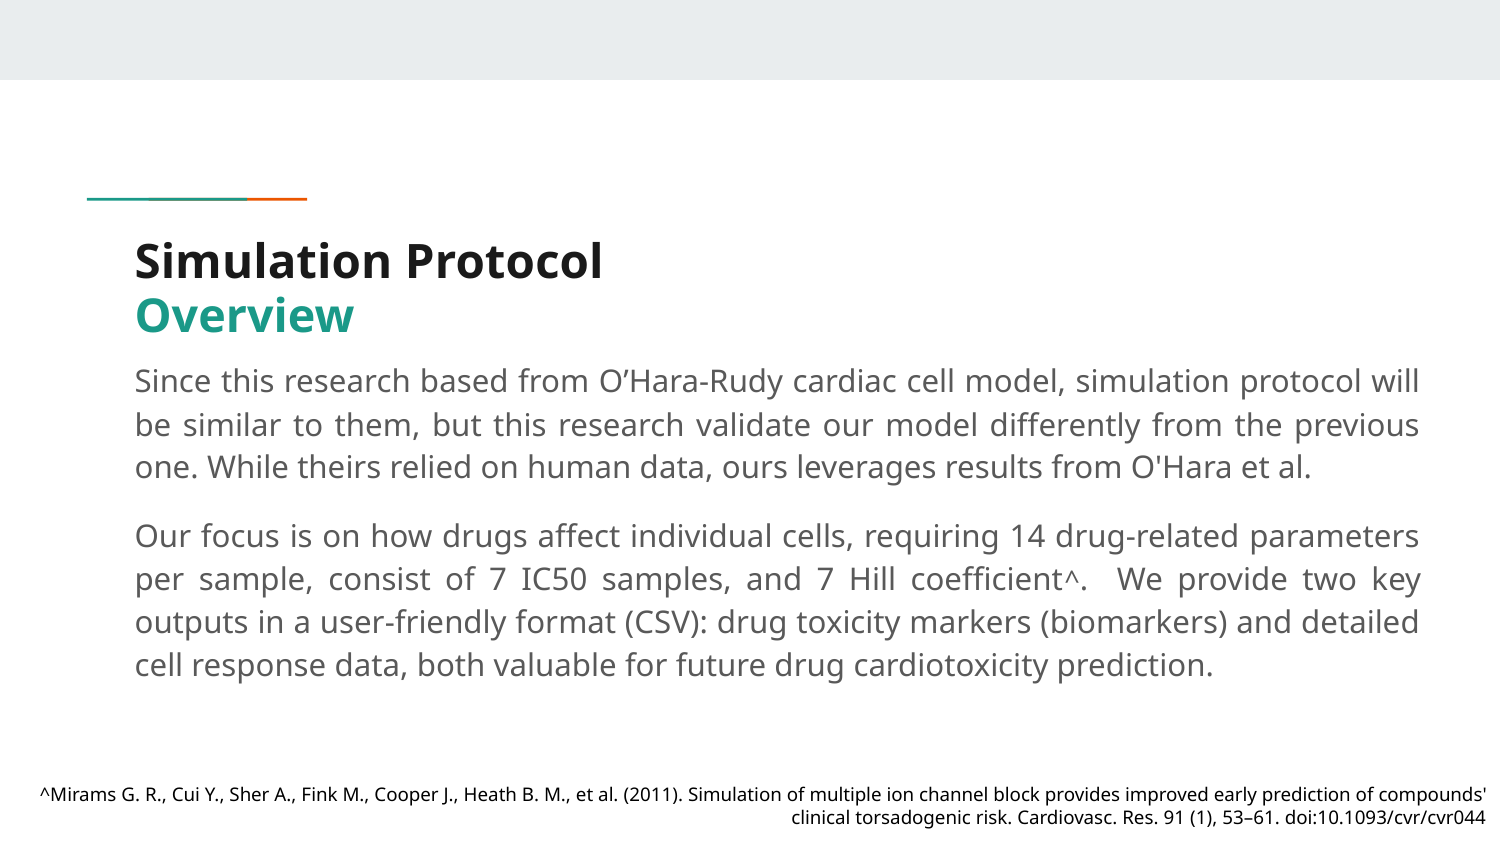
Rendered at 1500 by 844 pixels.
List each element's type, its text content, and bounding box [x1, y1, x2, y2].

title Simulation Protocol [119, 216, 1381, 270]
title Overview [119, 270, 1381, 359]
list Since this research based from O’Hara-Rudy cardiac cell model, simulation protocol will be similar to them, but this research validate our model differently from the previous one. While theirs relied on human data, ours leverages results from O'Hara et al. Our focus is on how drugs affect individual cells, requiring 14 drug-related parameters per sample, consist of 7 IC50 samples, and 7 Hill coefficient^. We provide two key outputs in a user-friendly format (CSV): drug toxicity markers (biomarkers) and detailed cell response data, both valuable for future drug cardiotoxicity prediction. [119, 341, 1437, 767]
text_box ^Mirams G. R., Cui Y., Sher A., Fink M., Cooper J., Heath B. M., et al. (2011). Simulation of multiple ion channel block provides improved early prediction of compounds' clinical torsadogenic risk. Cardiovasc. Res. 91 (1), 53–61. doi:10.1093/cvr/cvr044 [0, 767, 1500, 843]
